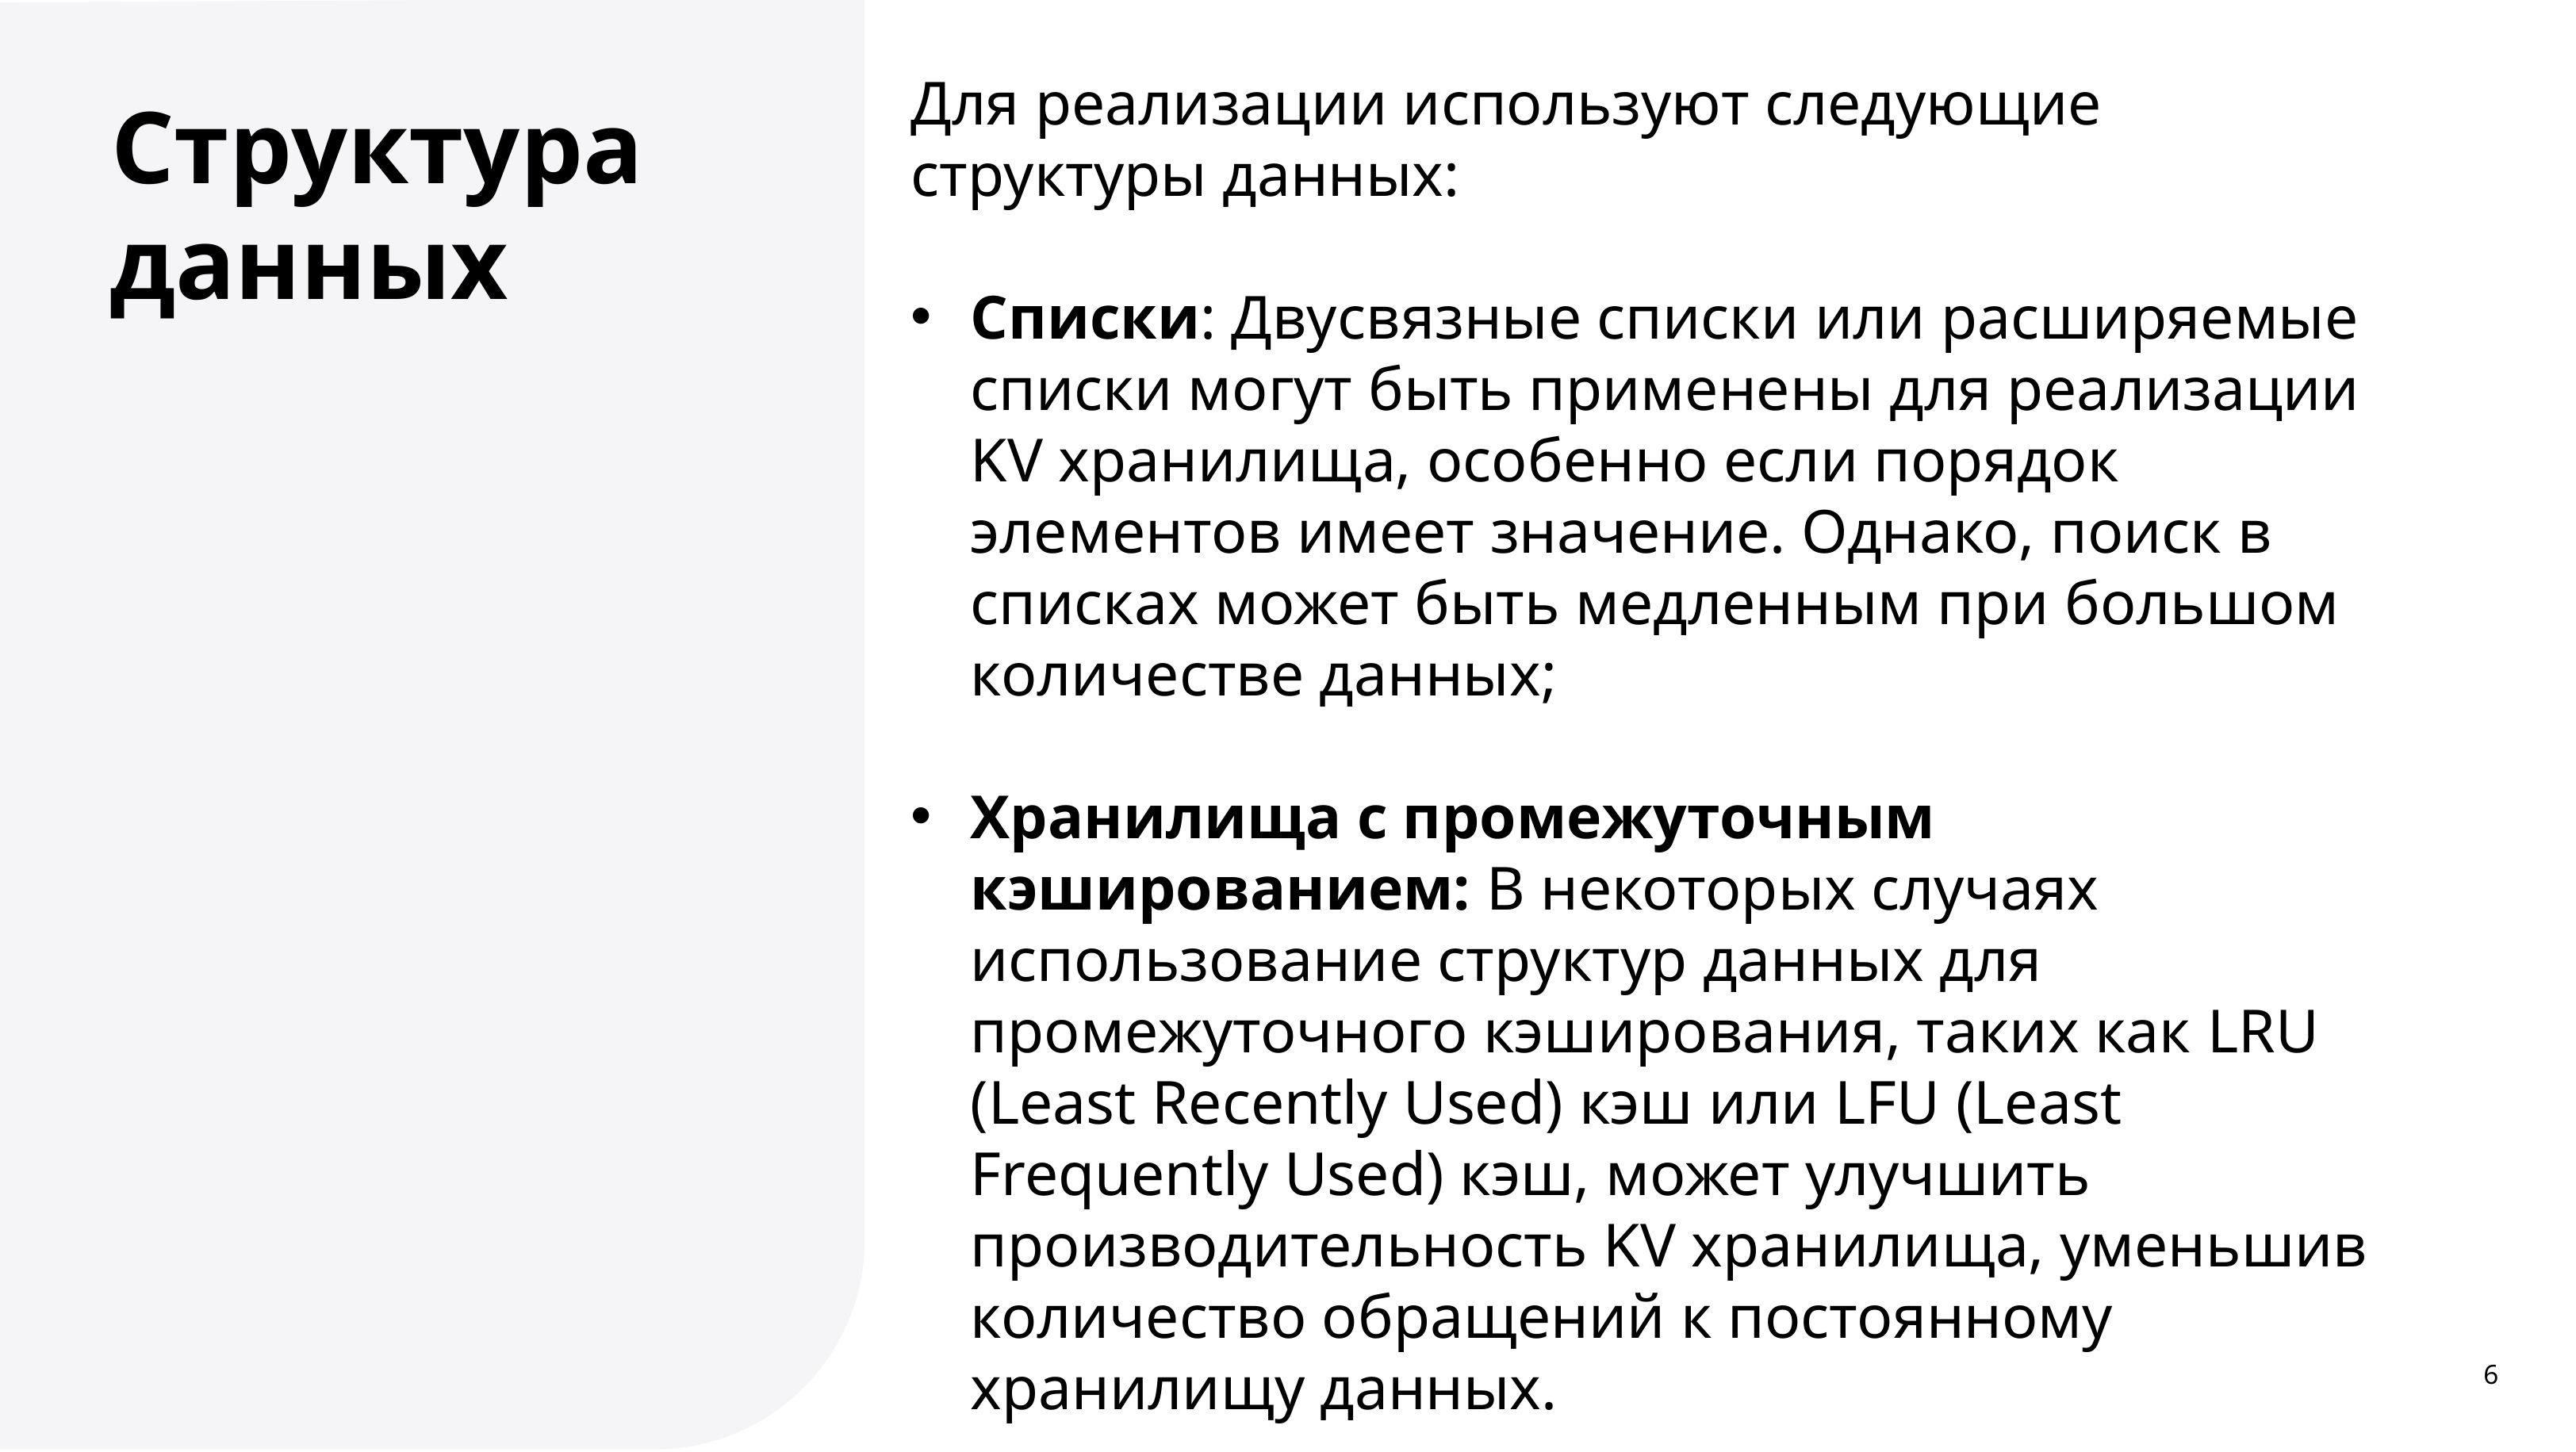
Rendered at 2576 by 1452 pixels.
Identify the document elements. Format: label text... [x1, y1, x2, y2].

text_box Структура данных [109, 87, 813, 452]
slide_number 6 [2409, 1348, 2510, 1404]
text_box Для реализации используют следующие структуры данных: Списки: Двусвязные списки или расширяемые списки могут быть применены для реализации KV хранилища, особенно если порядок элементов имеет значение. Однако, поиск в списках может быть медленным при большом количестве данных; Хранилища с промежуточным кэшированием: В некоторых случаях использование структур данных для промежуточного кэширования, таких как LRU (Least Recently Used) кэш или LFU (Least Frequently Used) кэш, может улучшить производительность KV хранилища, уменьшив количество обращений к постоянному хранилищу данных. [905, 59, 2409, 1452]
